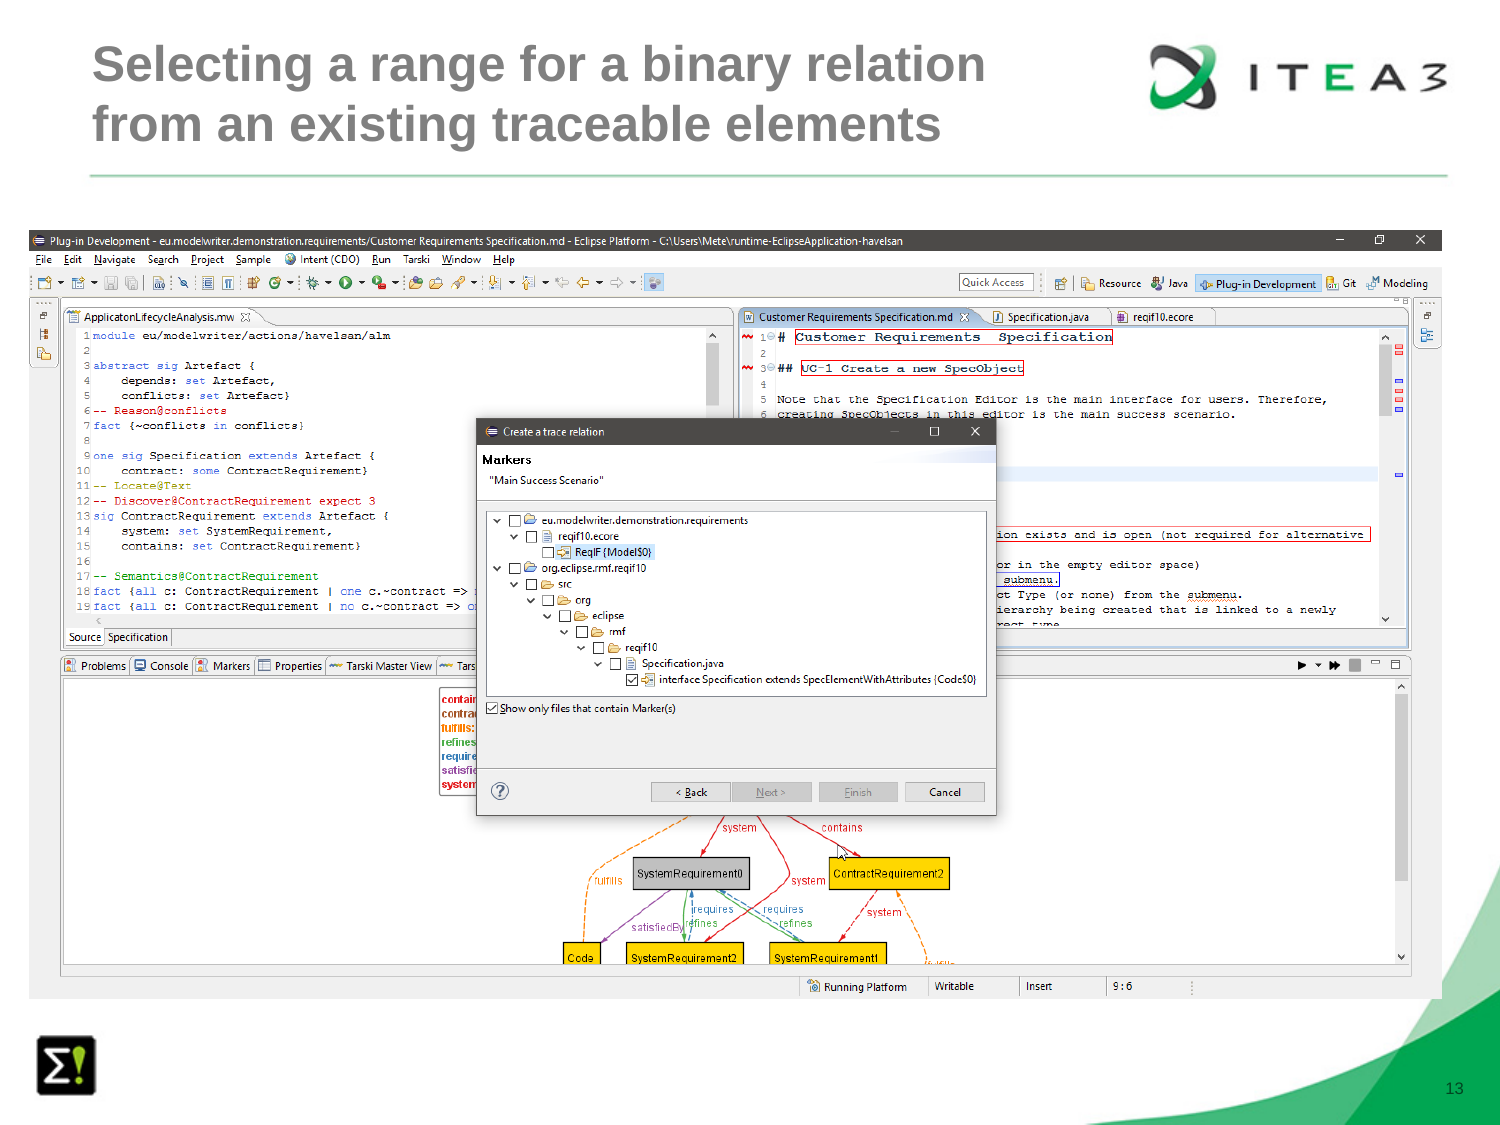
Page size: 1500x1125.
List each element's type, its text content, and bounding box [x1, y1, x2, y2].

picture [0, 0, 1500, 1125]
title Selecting a range for a binary relation from an existing traceable elements [76, 23, 1099, 160]
